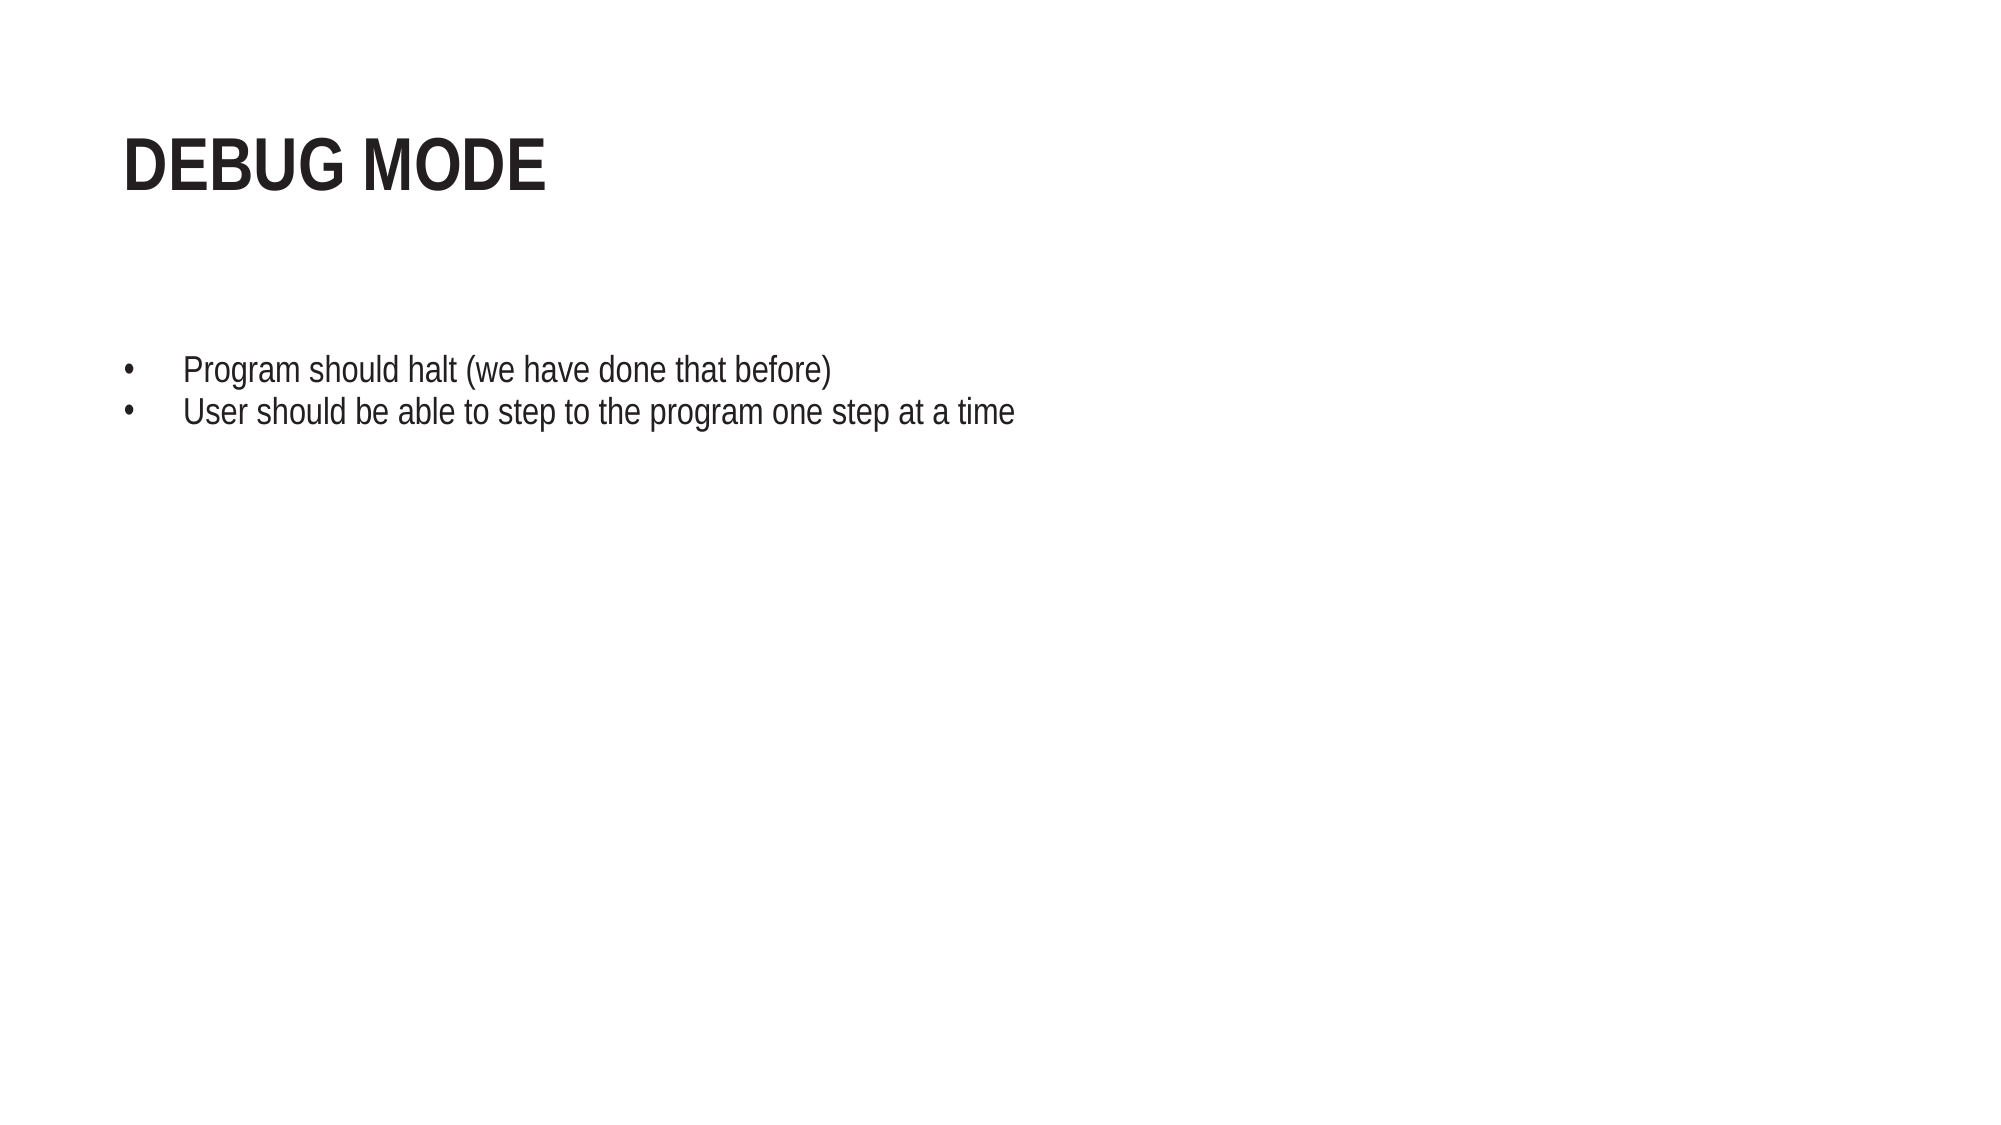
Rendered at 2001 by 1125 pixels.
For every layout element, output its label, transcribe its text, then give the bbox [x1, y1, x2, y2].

list Program should halt (we have done that before) User should be able to step to the program one step at a time [124, 348, 1937, 963]
title Debug mode [124, 124, 1937, 284]
